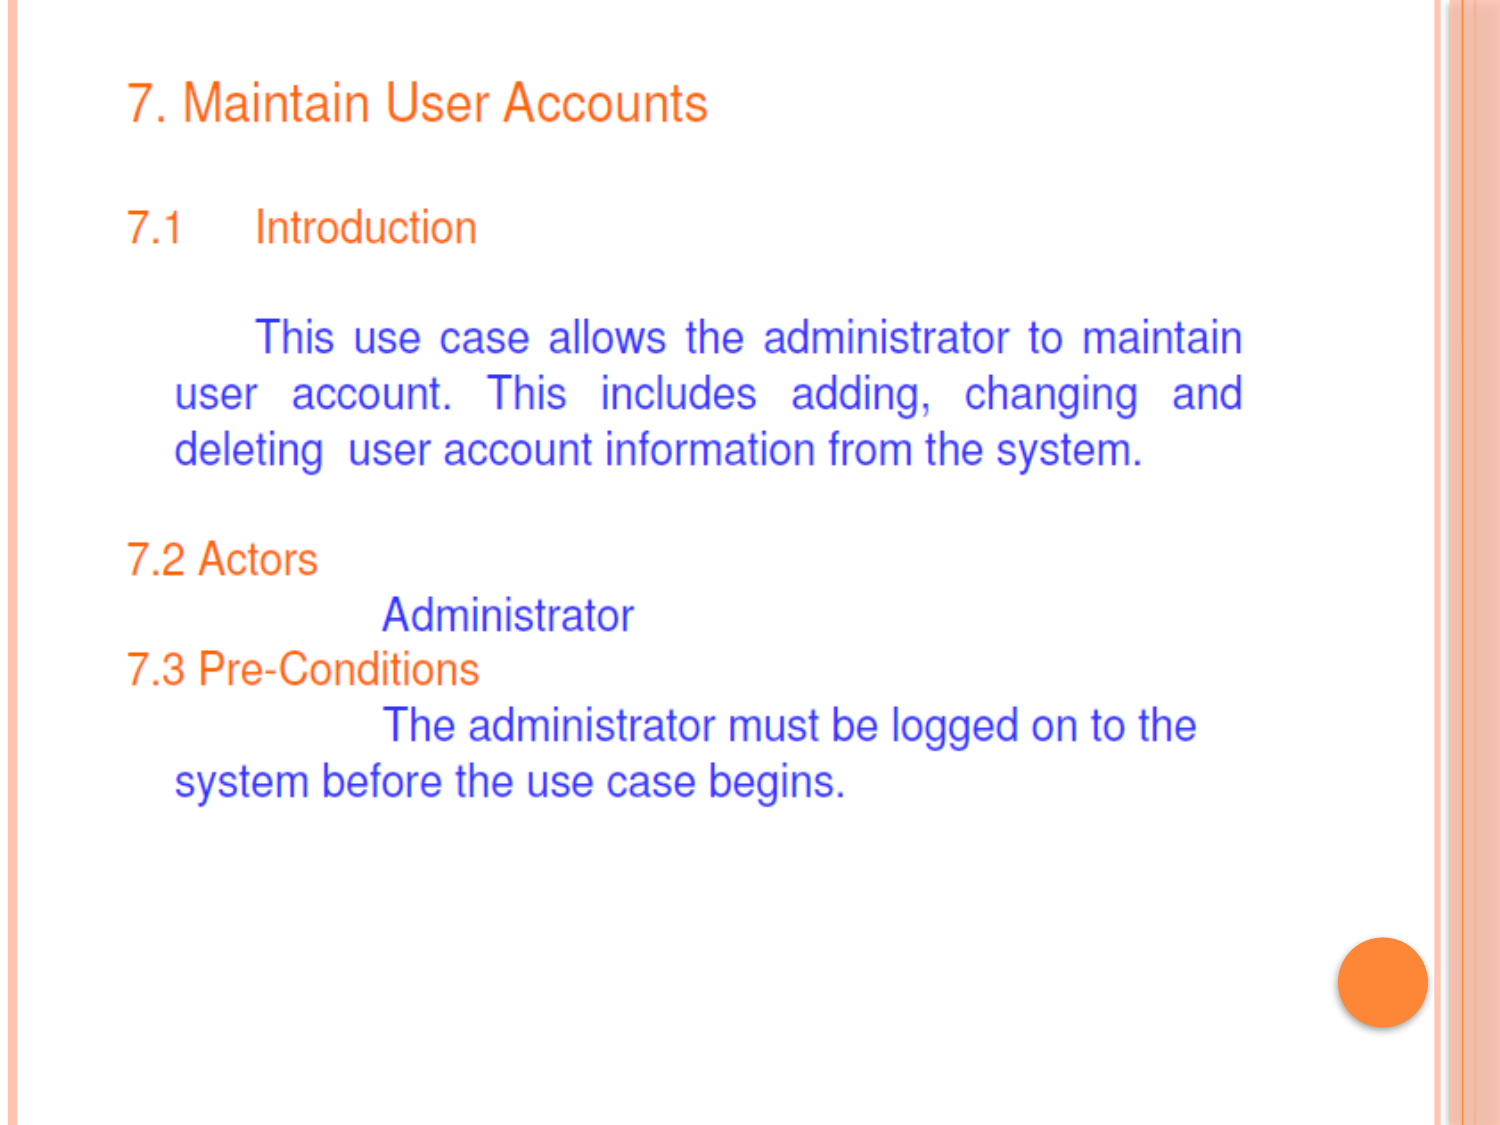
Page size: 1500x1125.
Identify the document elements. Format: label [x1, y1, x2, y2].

picture [74, 74, 1278, 896]
